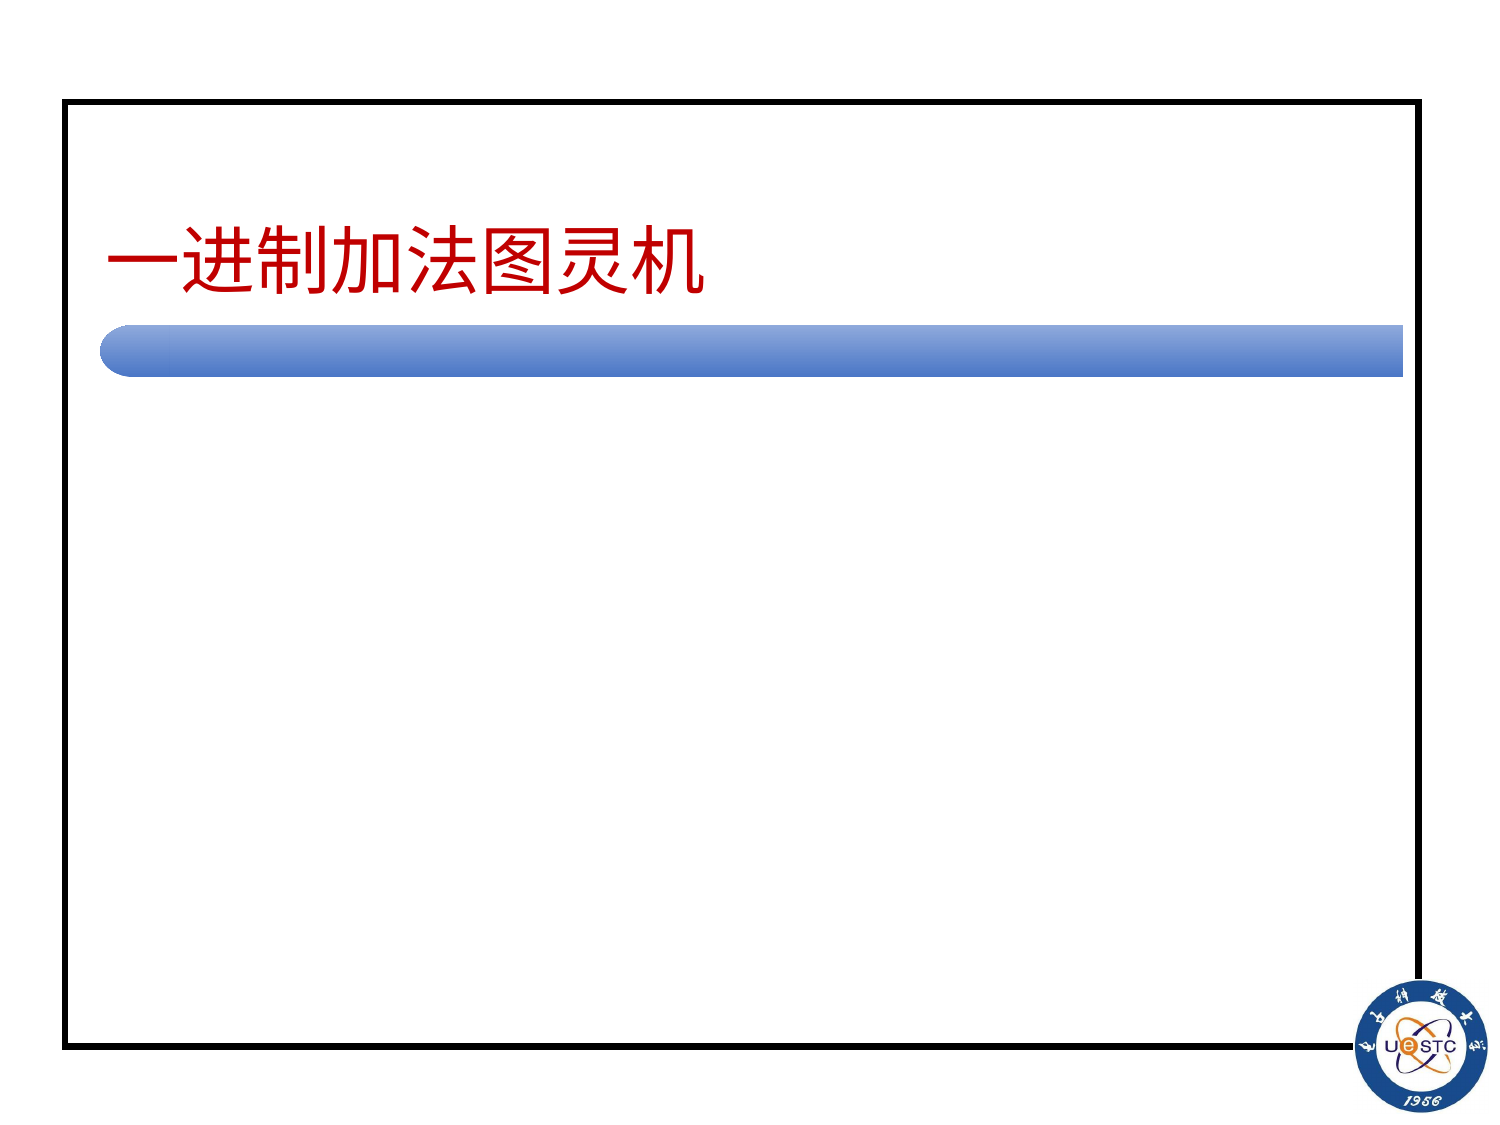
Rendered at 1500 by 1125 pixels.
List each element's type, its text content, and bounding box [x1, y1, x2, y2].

title 一进制加法图灵机 [90, 125, 1403, 313]
picture [1353, 979, 1489, 1114]
